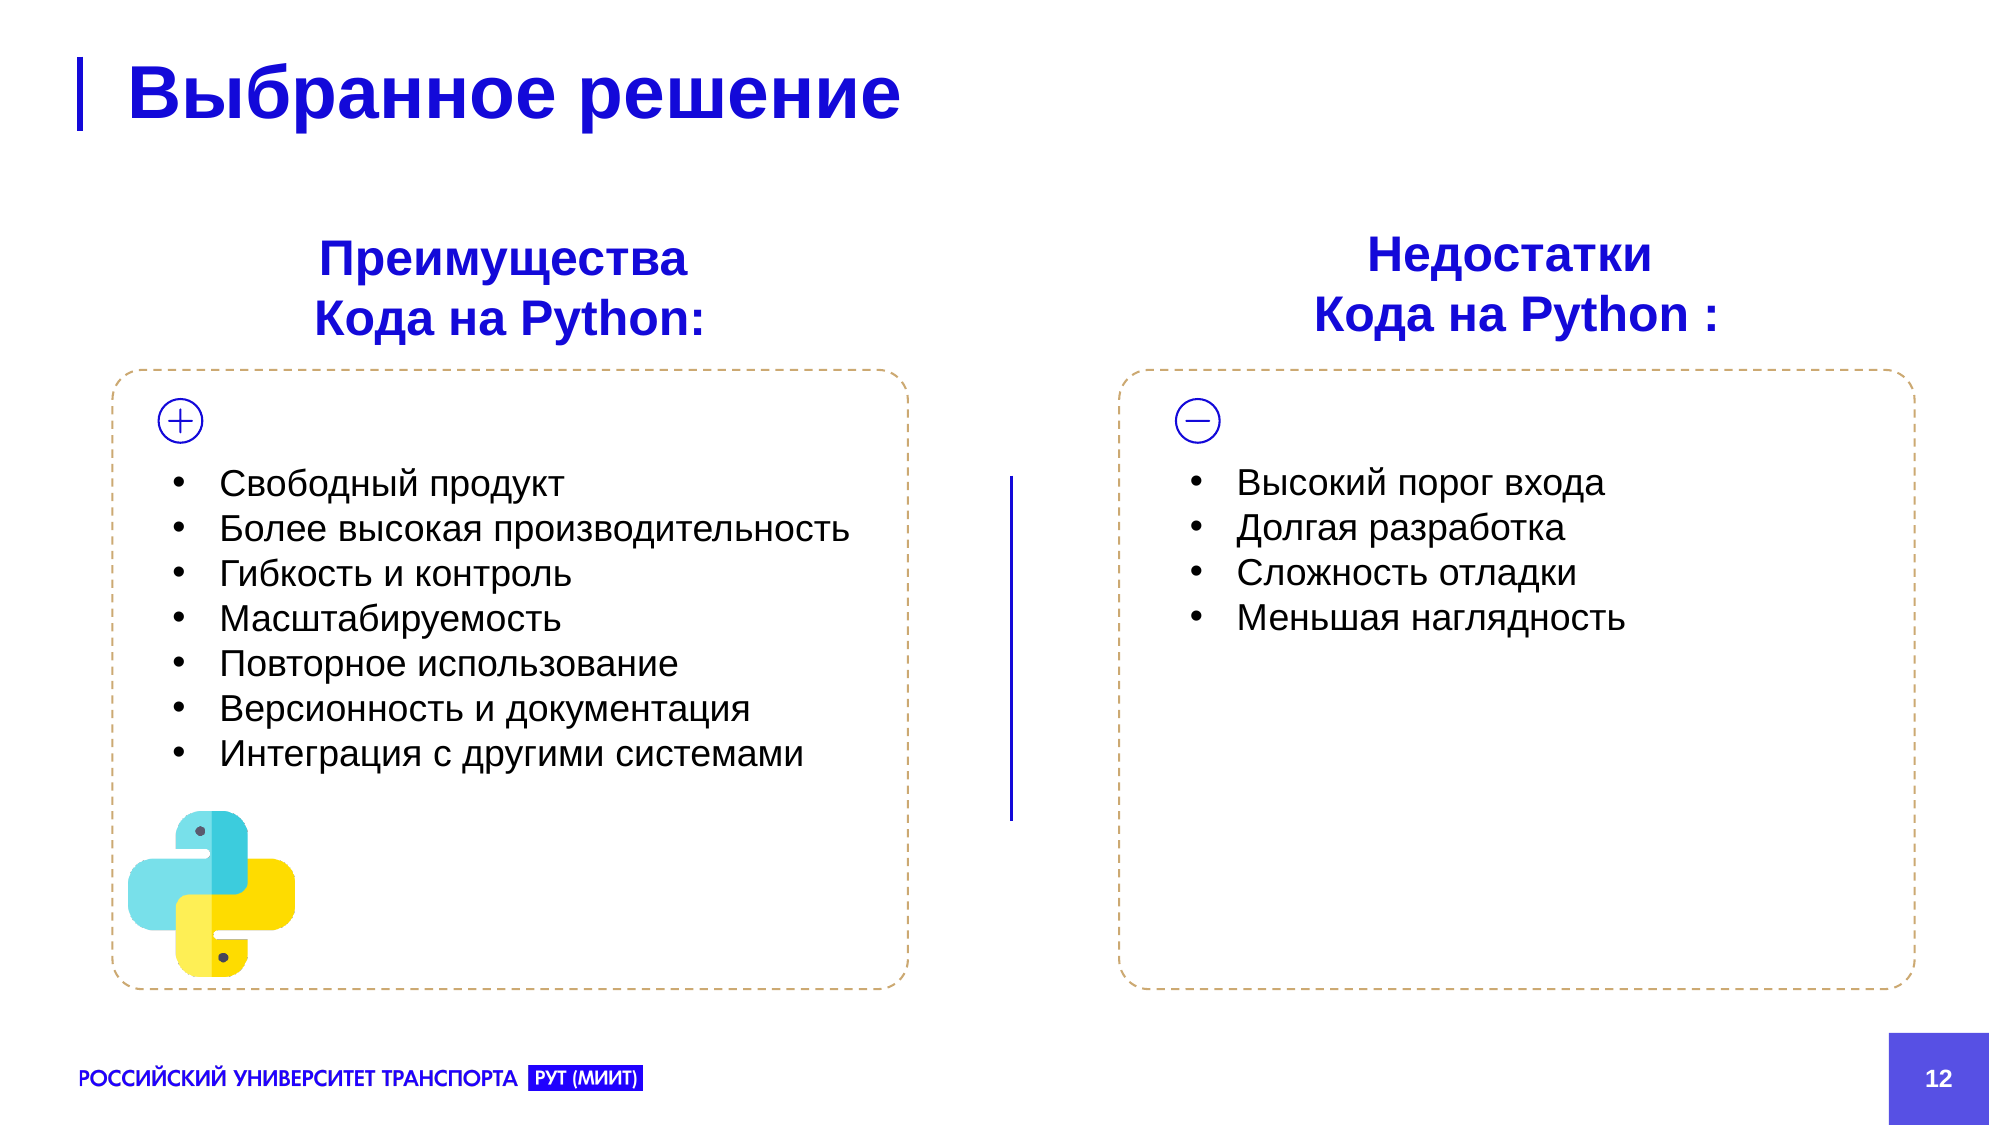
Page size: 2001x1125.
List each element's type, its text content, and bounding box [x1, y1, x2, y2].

picture [128, 811, 295, 977]
text_box Свободный продукт Более высокая производительность Гибкость и контроль Масштабируемость Повторное использование Версионность и документация Интеграция с другими системами [157, 451, 891, 782]
text_box Недостатки Кода на Python : [1149, 213, 1884, 369]
text_box Преимущества Кода на Python: [118, 218, 902, 353]
text_box [157, 397, 204, 444]
title Выбранное решение [112, 52, 1783, 136]
text_box Высокий порог входа Долгая разработка Сложность отладки Меньшая наглядность [1174, 451, 1909, 646]
text_box [112, 369, 908, 990]
text_box [1119, 369, 1915, 990]
slide_number 12 [1888, 1047, 1989, 1108]
text_box [1174, 397, 1221, 444]
